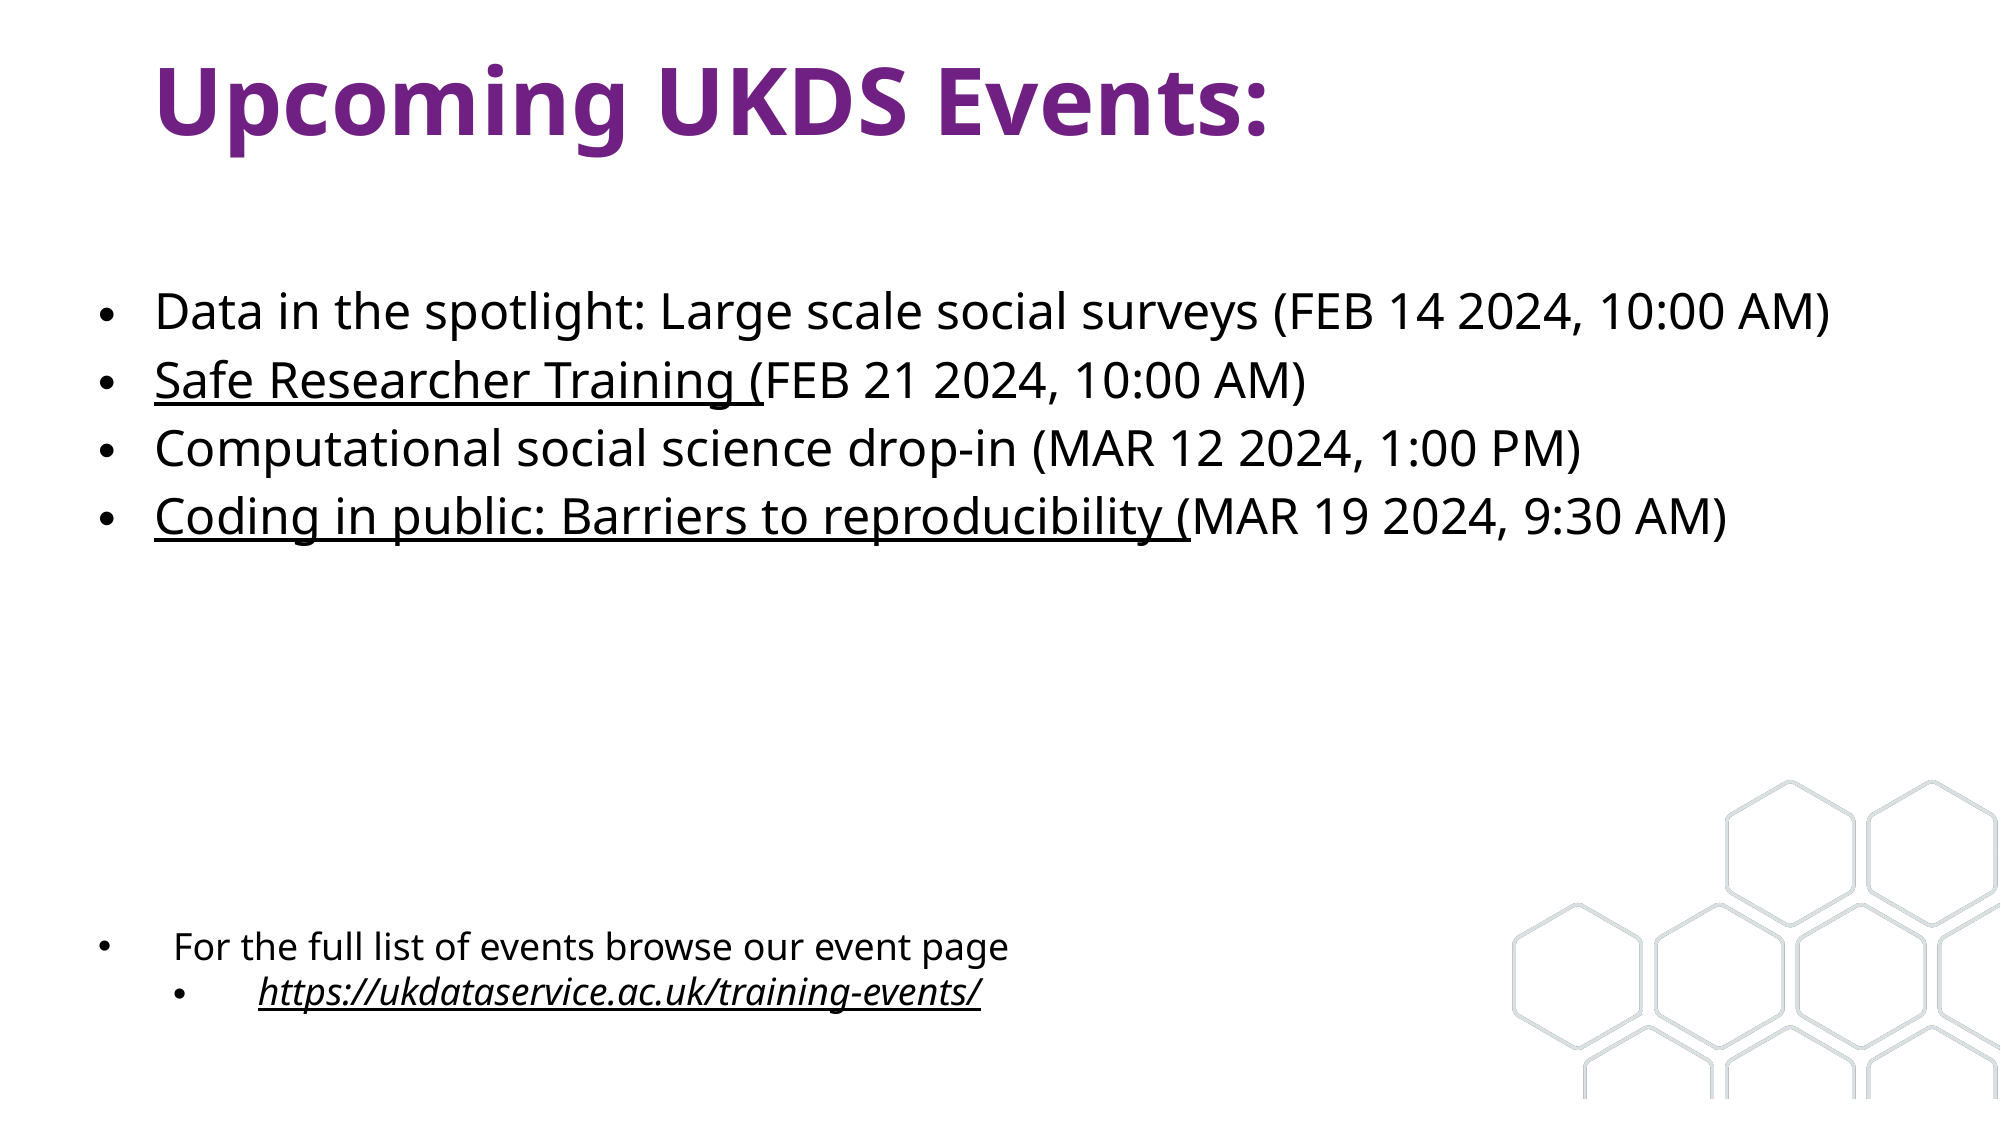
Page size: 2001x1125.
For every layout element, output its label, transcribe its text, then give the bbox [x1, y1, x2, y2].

text_box Data in the spotlight: Large scale social surveys (FEB 14 2024, 10:00 AM) Safe Researcher Training (FEB 21 2024, 10:00 AM) Computational social science drop-in (MAR 12 2024, 1:00 PM) Coding in public: Barriers to reproducibility (MAR 19 2024, 9:30 AM) For the full list of events browse our event page https://ukdataservice.ac.uk/training-events/ [83, 272, 1891, 1125]
picture [1891, 508, 2001, 1099]
title Upcoming UKDS Events: [137, 59, 1775, 150]
